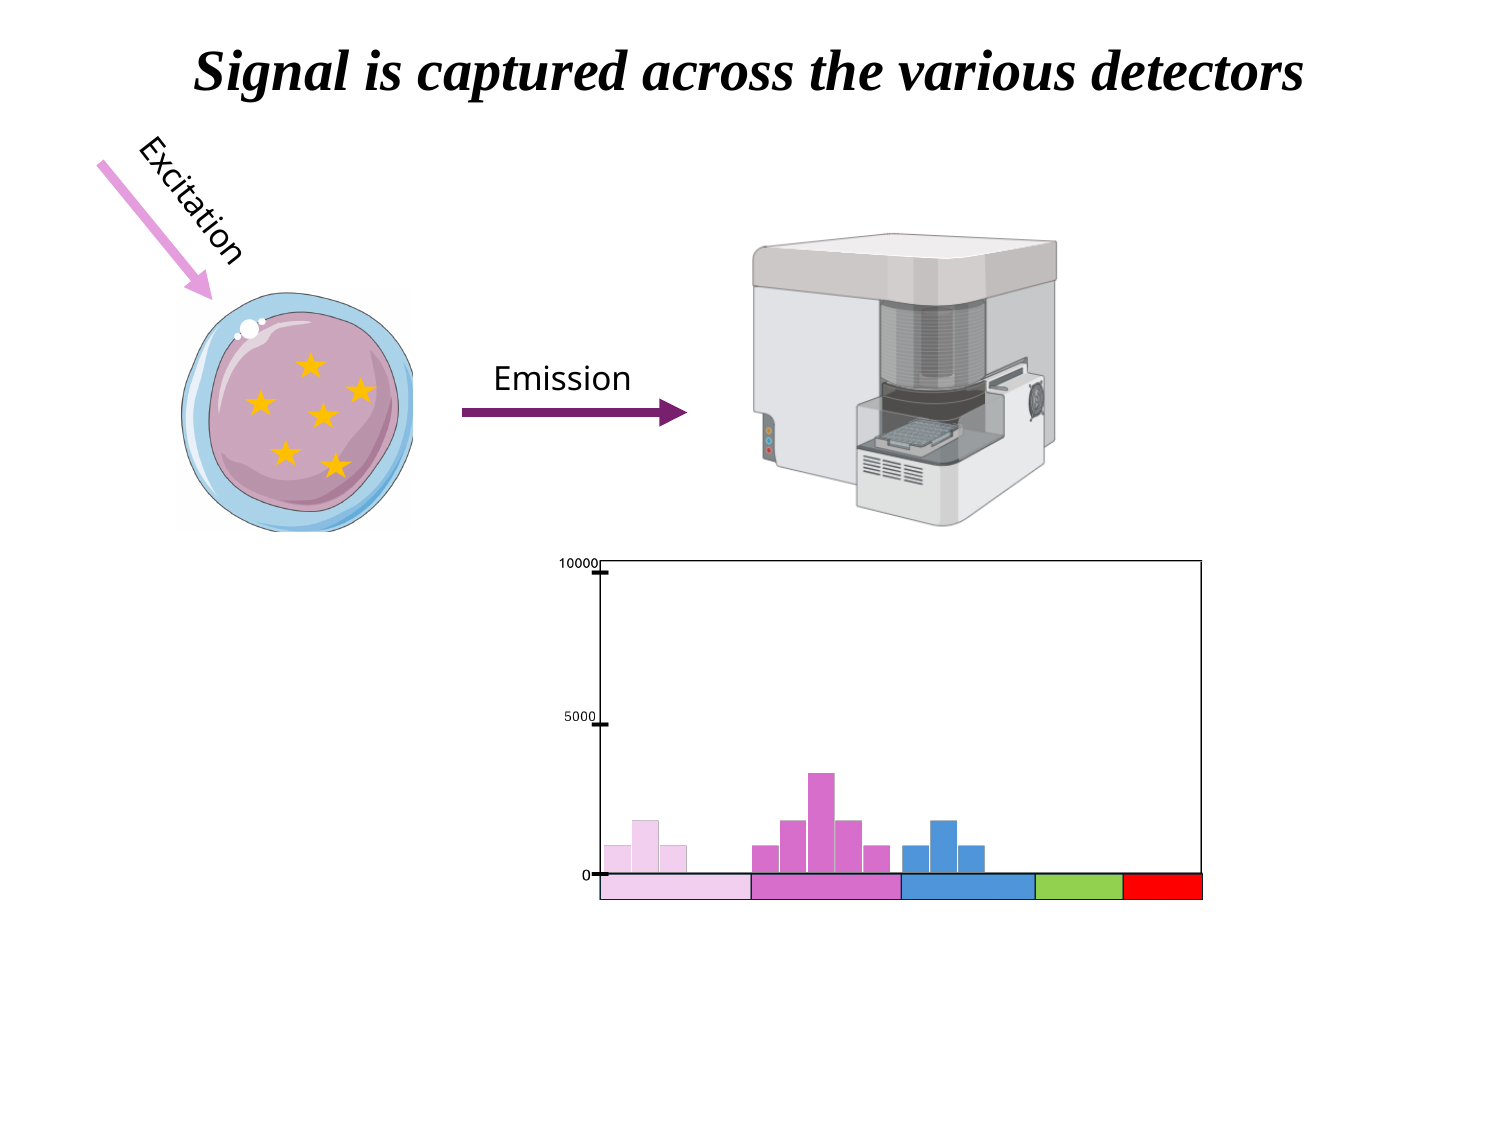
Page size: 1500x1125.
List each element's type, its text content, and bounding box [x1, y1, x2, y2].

text_box Emission [425, 349, 700, 405]
text_box Excitation [88, 75, 199, 161]
text_box Excitation [213, 179, 297, 286]
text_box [174, 286, 413, 532]
picture [724, 186, 1077, 540]
text_box Signal is captured across the various detectors [149, 24, 1350, 110]
picture [549, 549, 1204, 901]
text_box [99, 161, 213, 301]
